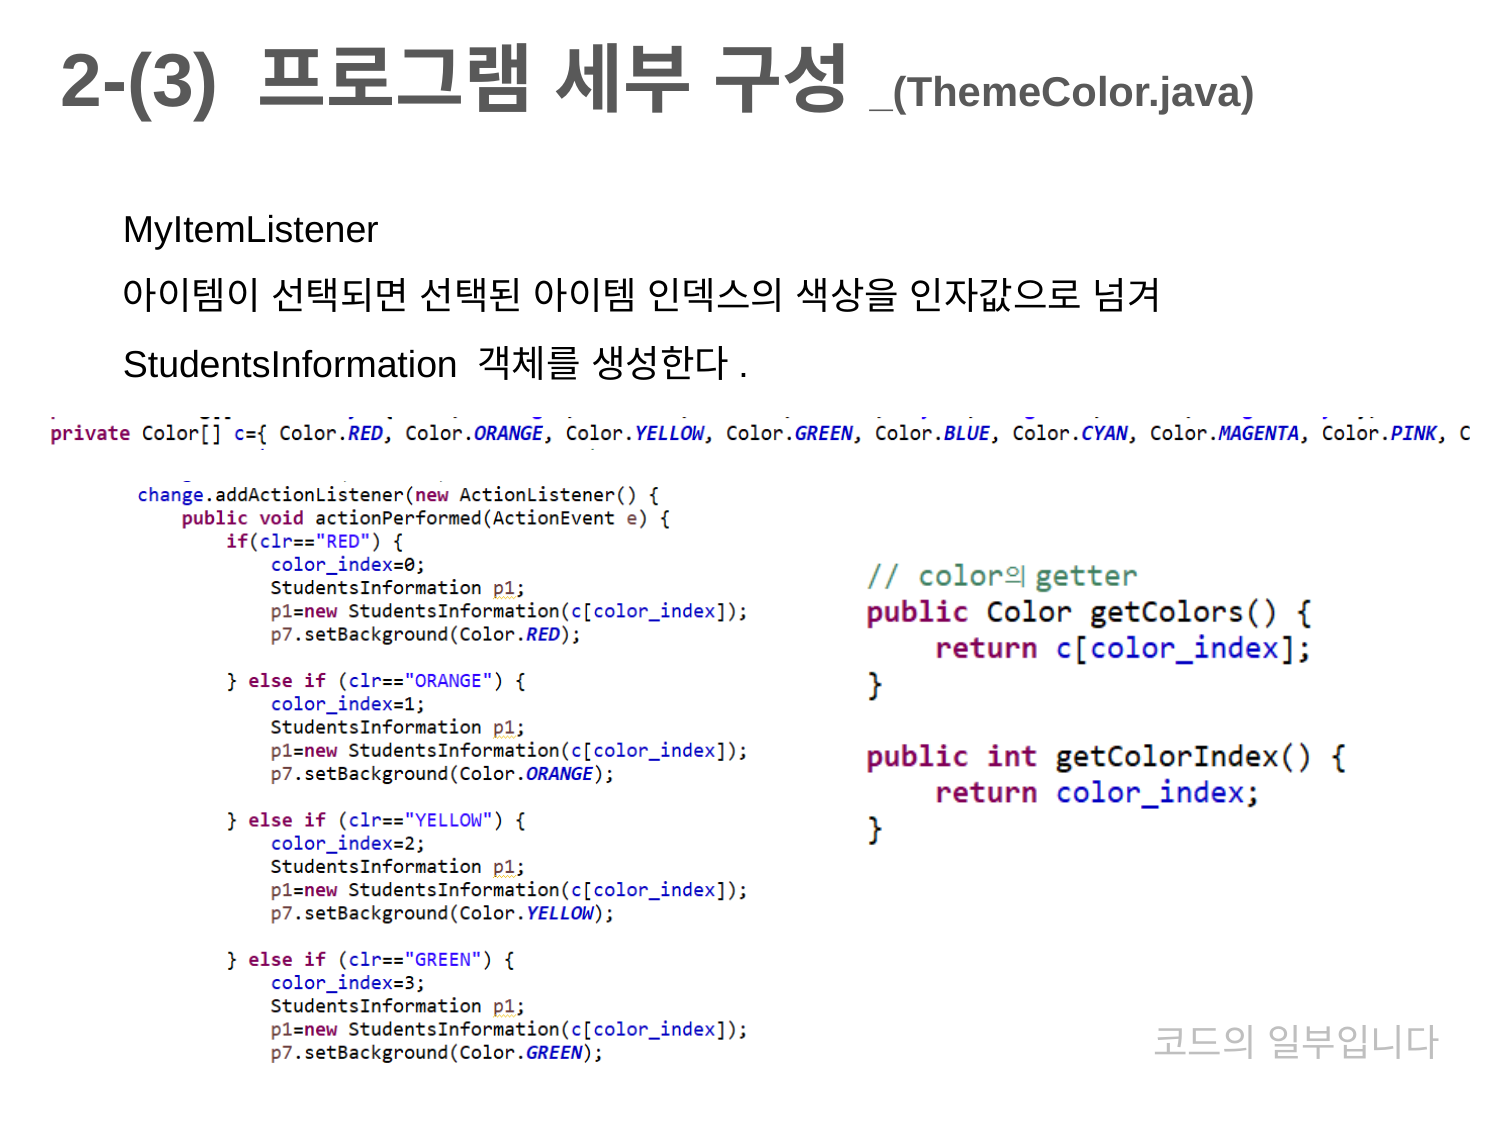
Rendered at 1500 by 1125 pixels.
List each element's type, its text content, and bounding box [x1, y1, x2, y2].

text_box 코드의 일부입니다 [1138, 1011, 1493, 1072]
text_box 2-(3) 프로그램 세부 구성_(ThemeColor.java) [45, 23, 1270, 129]
picture [123, 480, 1398, 1074]
text_box MyItemListener 아이템이 선택되면 선택된 아이템 인덱스의 색상을 인자값으로 넘겨 StudentsInformation 객체를 생성한다. [108, 174, 1404, 393]
picture [40, 417, 1471, 450]
